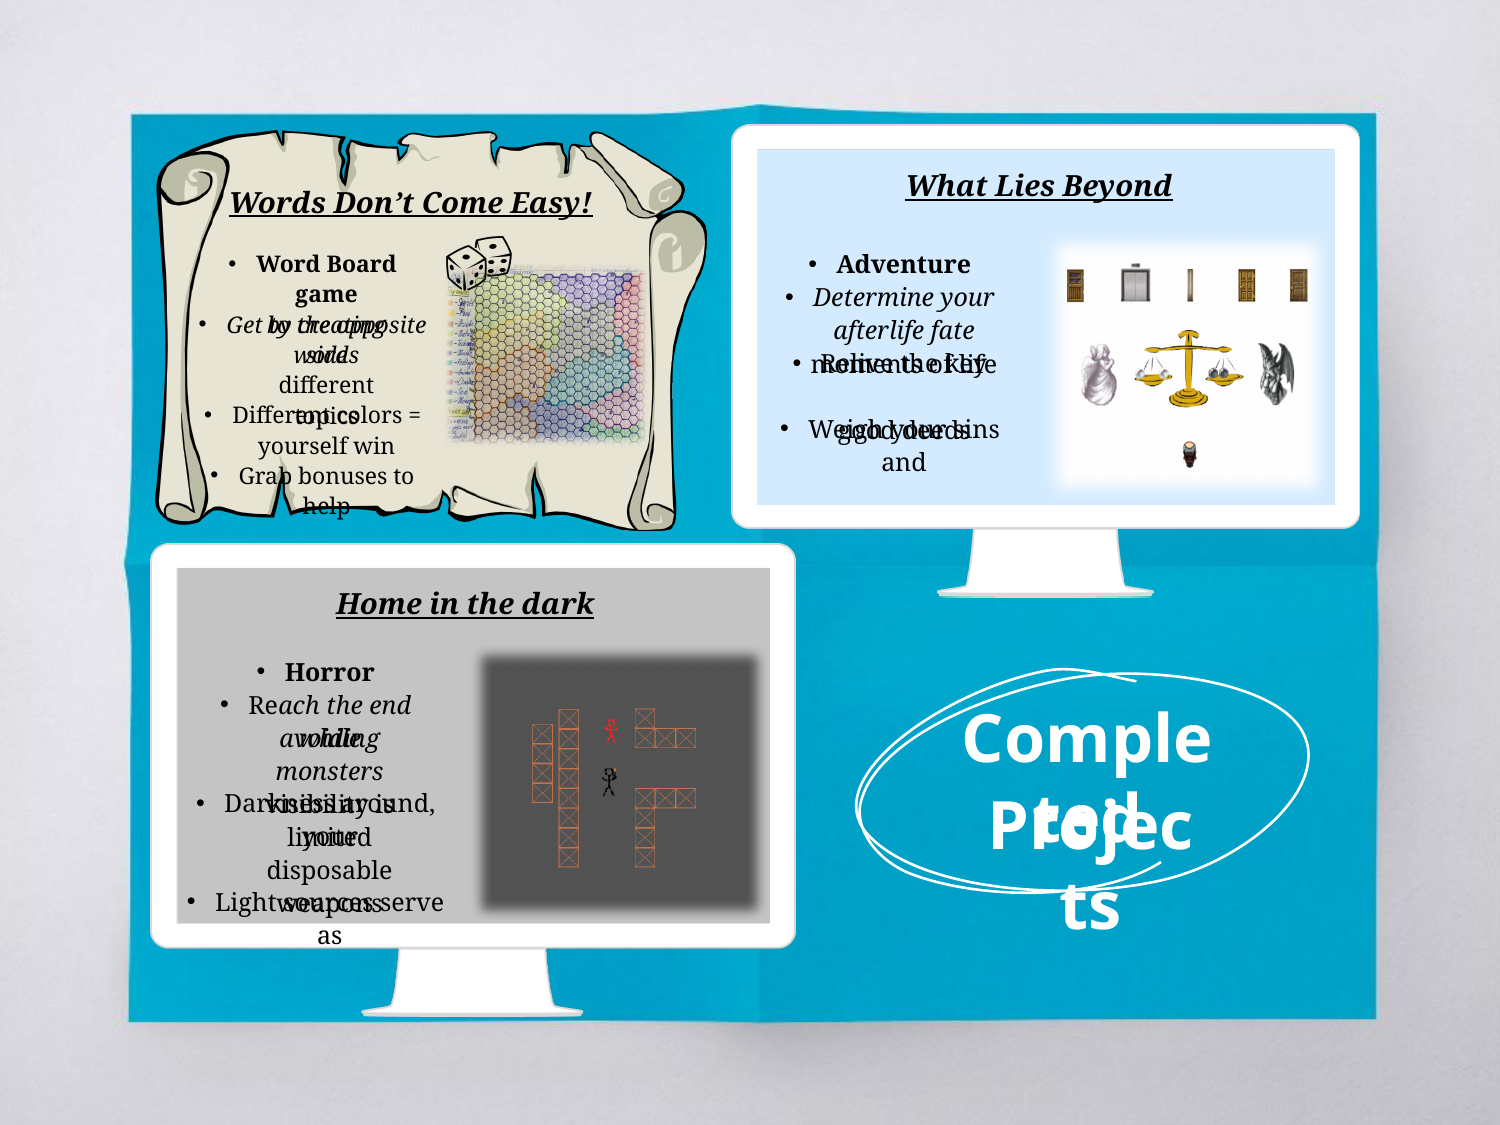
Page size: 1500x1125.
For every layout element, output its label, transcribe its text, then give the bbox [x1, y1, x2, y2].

text_box Projects [970, 768, 1212, 880]
text_box [856, 669, 1309, 893]
list Completed [943, 680, 1148, 804]
list Completed [1206, 680, 1232, 687]
picture [0, 0, 1500, 1125]
